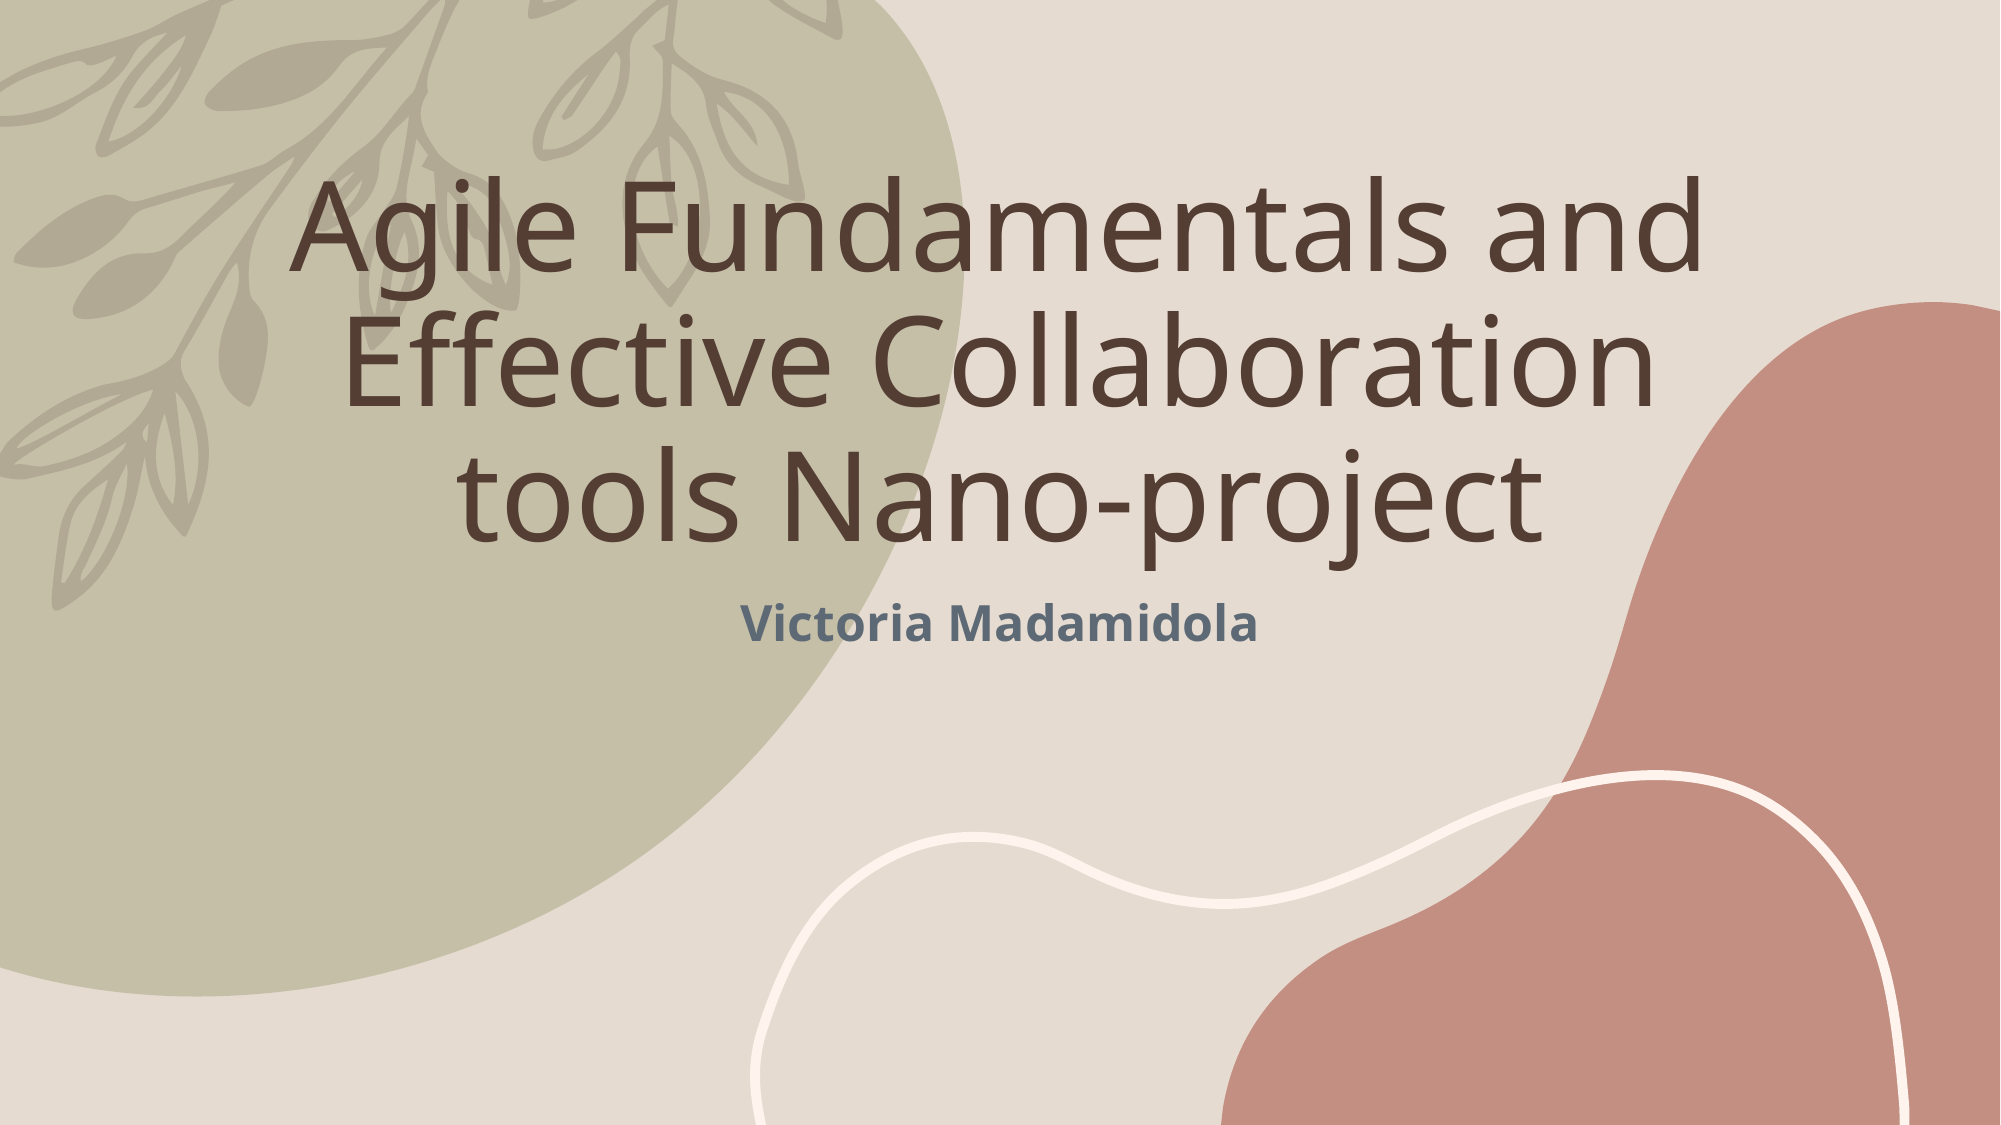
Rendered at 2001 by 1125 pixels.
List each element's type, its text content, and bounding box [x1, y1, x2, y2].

subtitle Victoria Madamidola [249, 590, 1750, 863]
title Agile Fundamentals and Effective Collaboration tools Nano-project [249, 184, 1750, 576]
